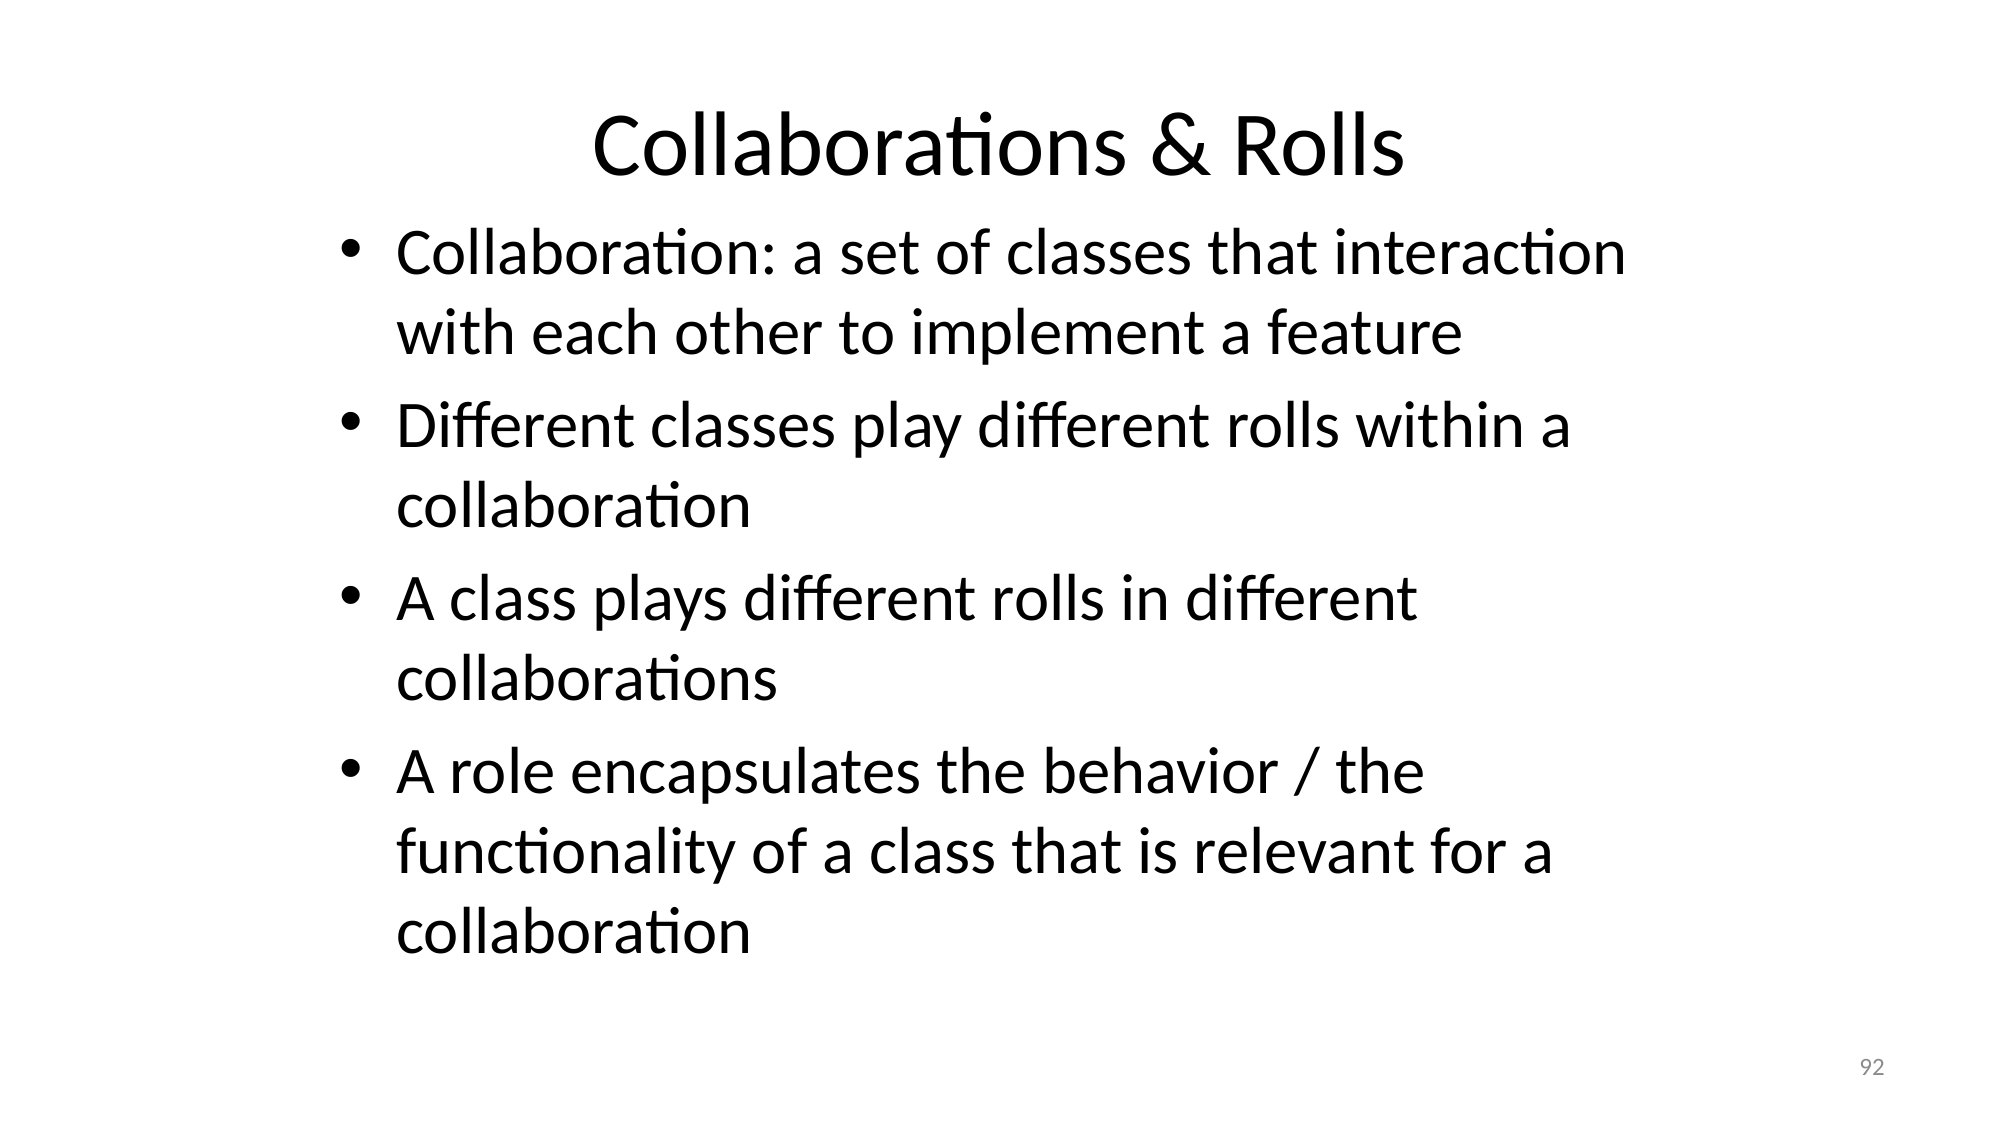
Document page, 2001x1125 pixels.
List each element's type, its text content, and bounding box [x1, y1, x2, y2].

slide_number 92 [1433, 1042, 1900, 1103]
title Collaborations & Rolls [99, 45, 1900, 233]
list Collaboration: a set of classes that interaction with each other to implement a feature Different classes play different rolls within a collaboration A class plays different rolls in different collaborations A role encapsulates the behavior / the functionality of a class that is relevant for a collaboration [324, 200, 1675, 1010]
